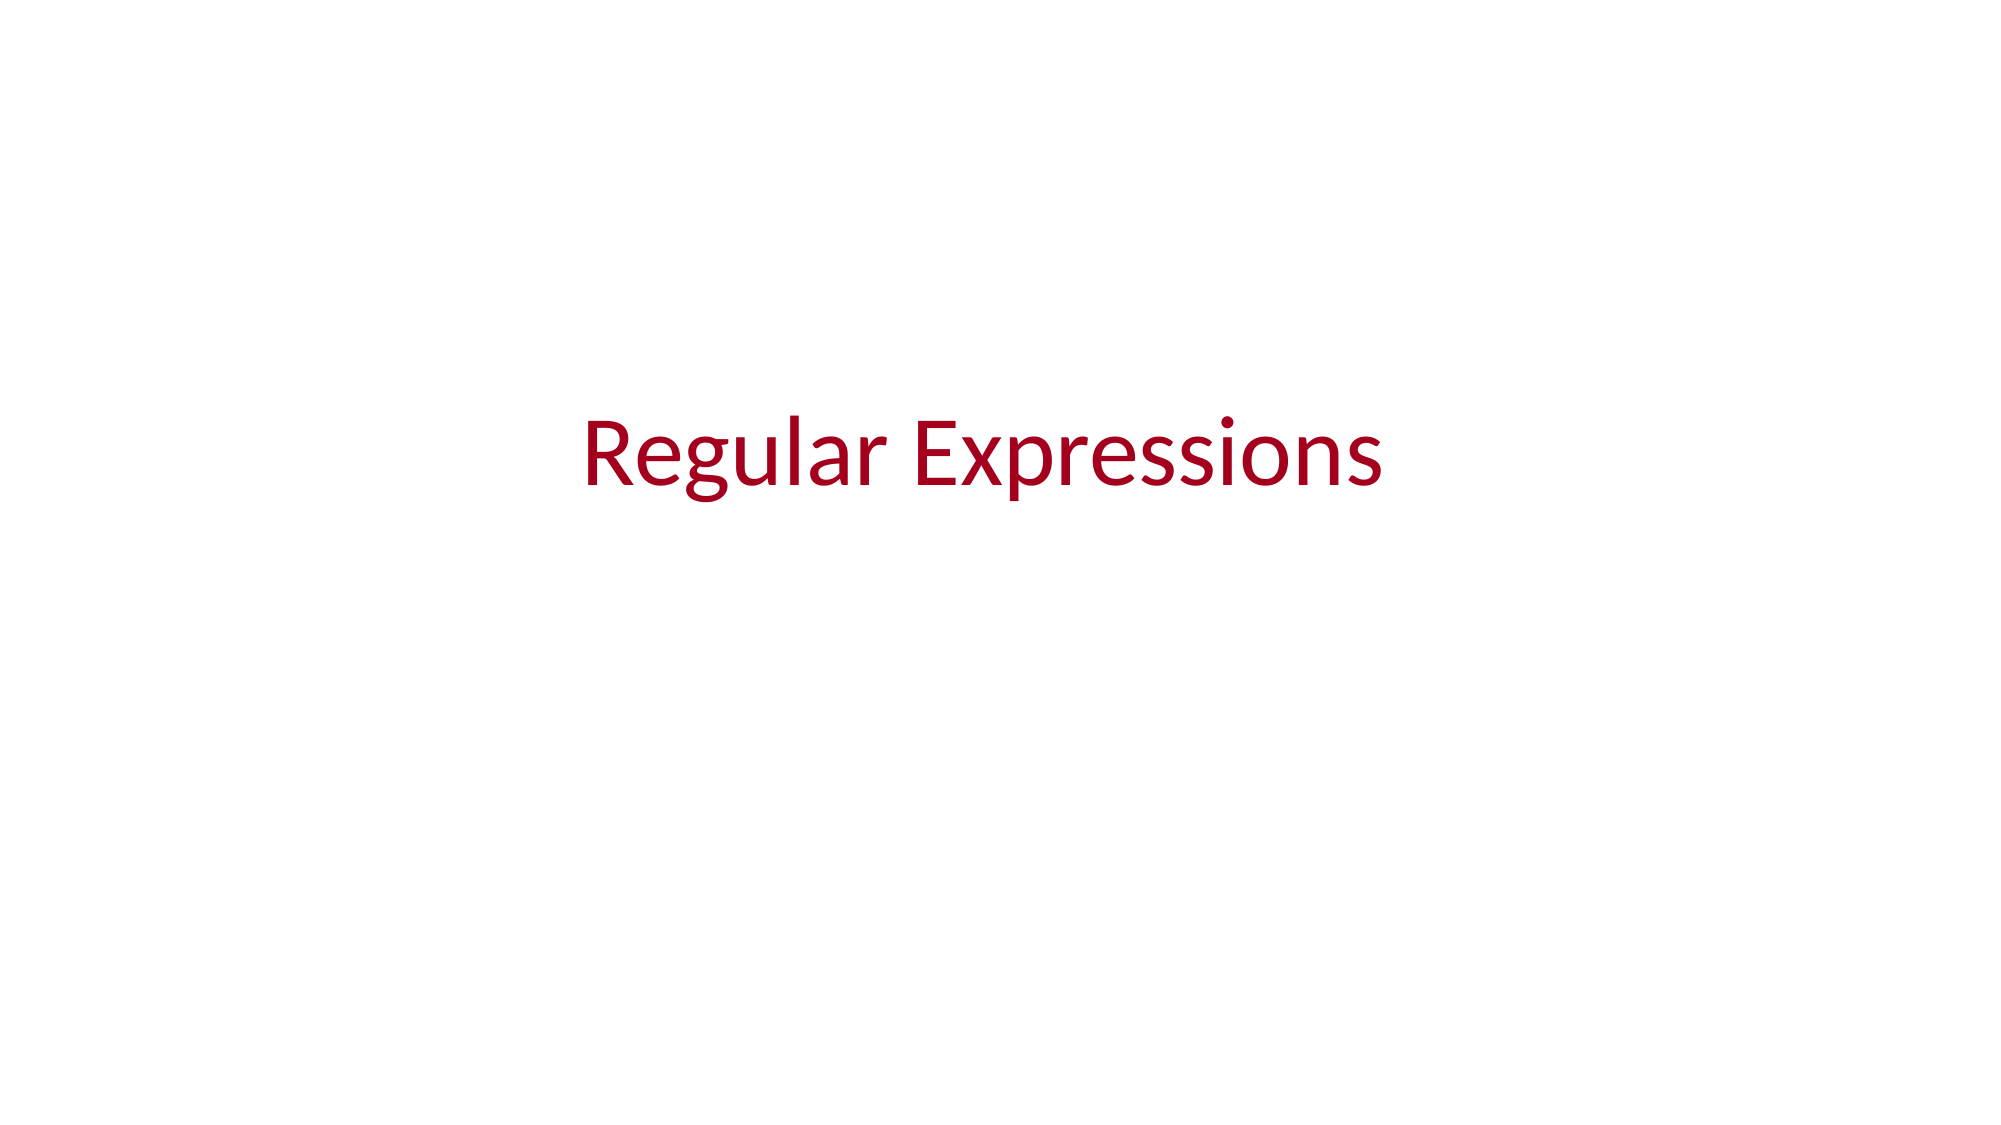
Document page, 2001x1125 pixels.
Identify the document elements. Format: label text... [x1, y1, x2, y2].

list Regular Expressions [566, 391, 1663, 762]
